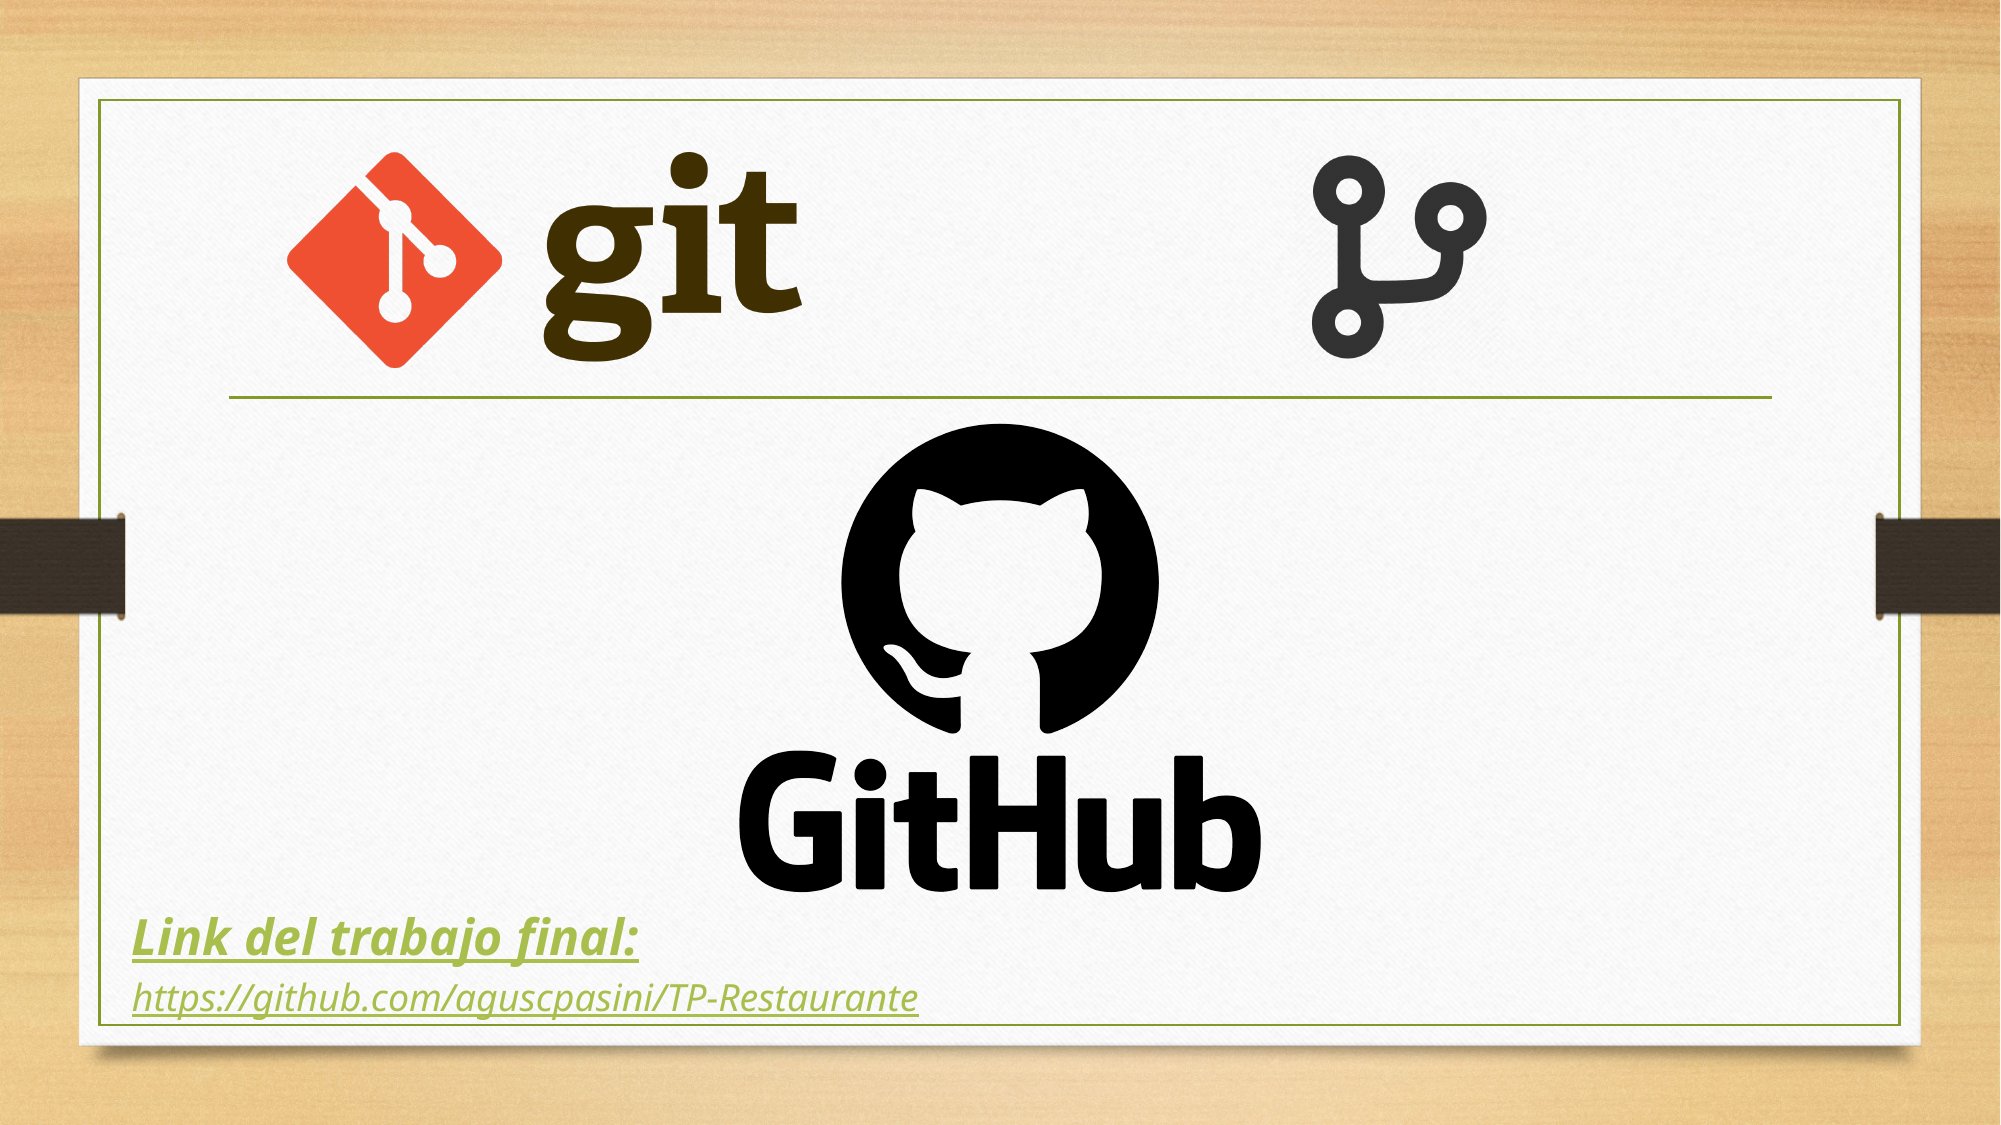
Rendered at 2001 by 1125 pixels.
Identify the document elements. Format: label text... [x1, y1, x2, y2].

text_box Link del trabajo final: https://github.com/aguscpasini/TP-Restaurante [117, 898, 1121, 1033]
picture [0, 0, 2001, 1125]
